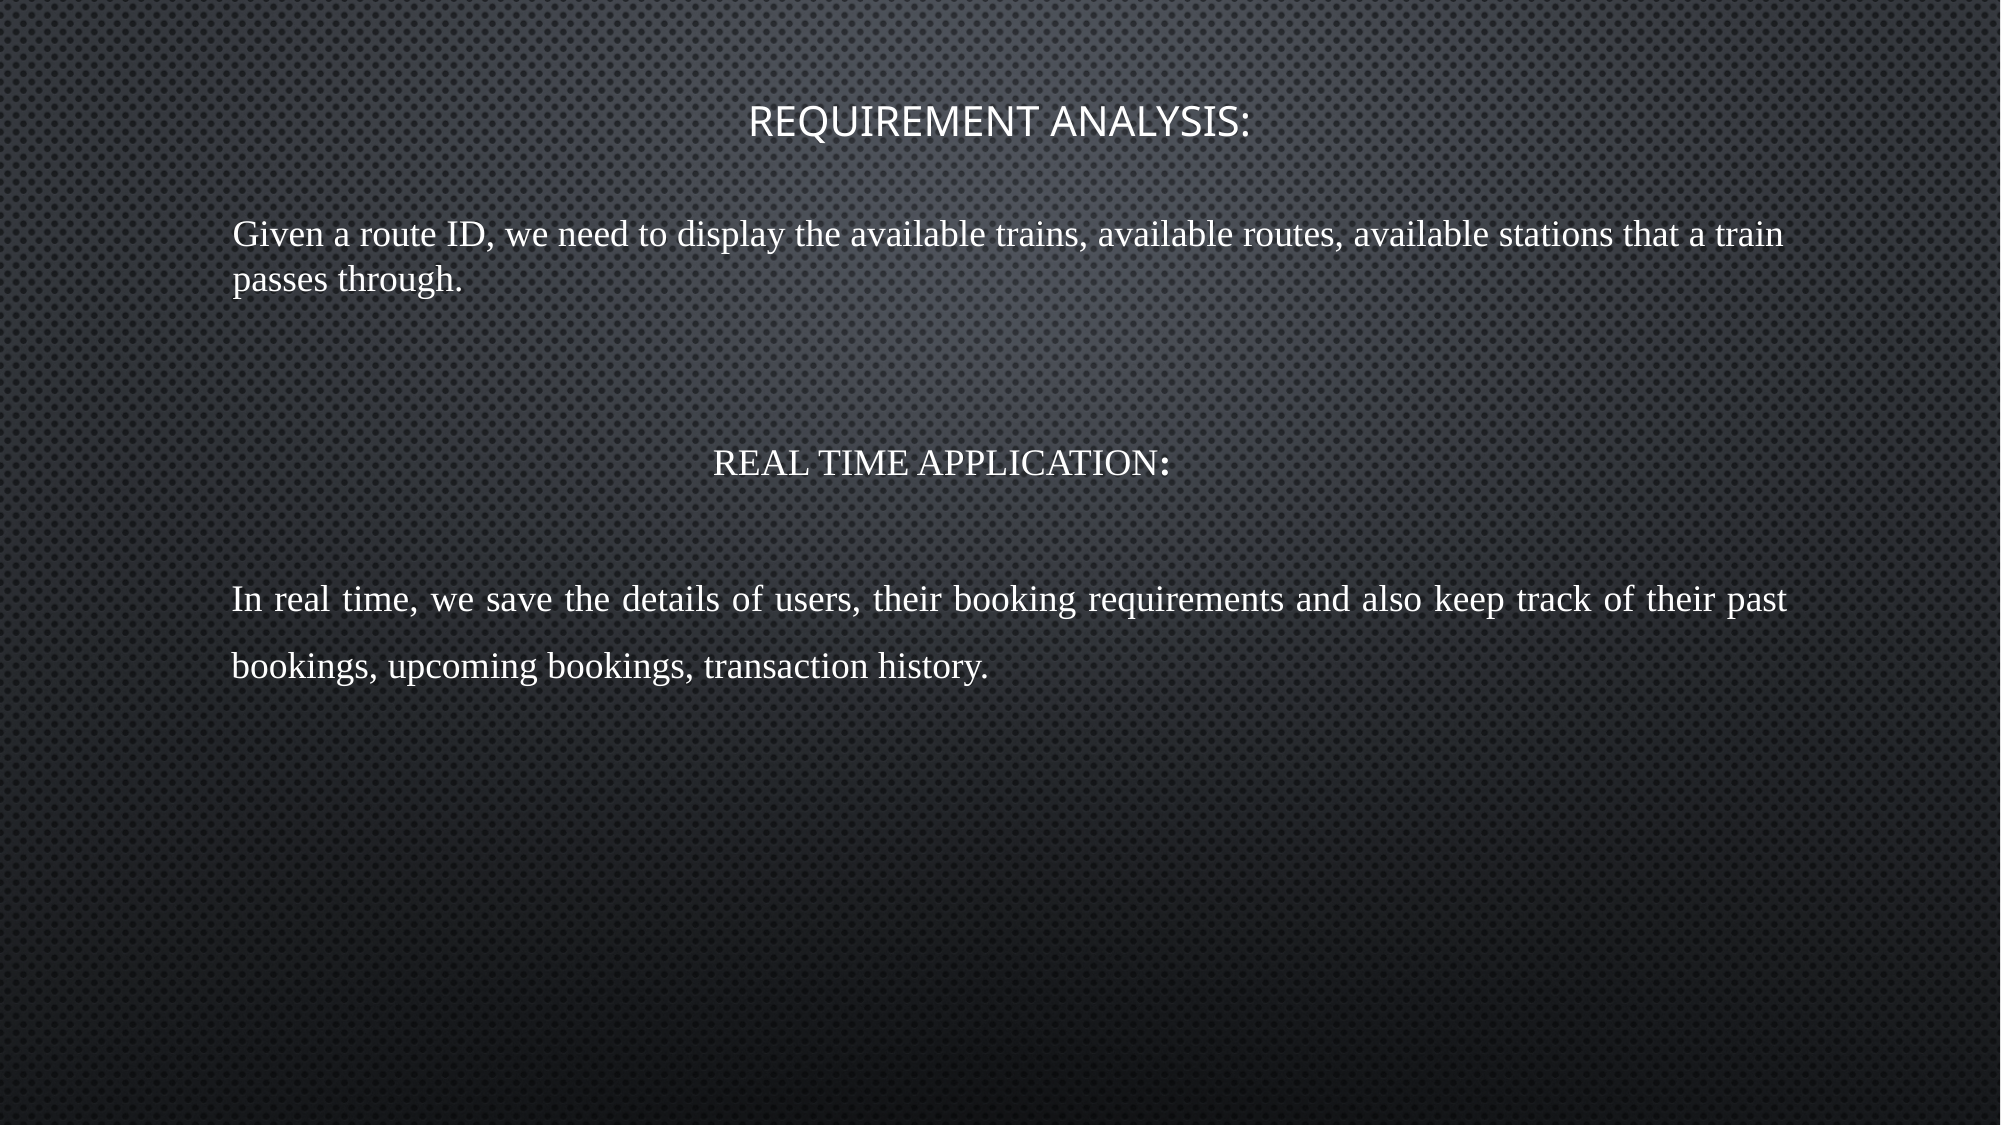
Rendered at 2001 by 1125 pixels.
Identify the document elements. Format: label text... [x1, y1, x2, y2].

text_box REAL TIME APPLICATION: [667, 430, 1824, 491]
text_box Given a route ID, we need to display the available trains, available routes, available stations that a train passes through. [187, 201, 1840, 307]
title REQUIREMENT ANALYSIS: [187, 10, 1813, 201]
text_box In real time, we save the details of users, their booking requirements and also keep track of their past bookings, upcoming bookings, transaction history. [187, 498, 1805, 694]
